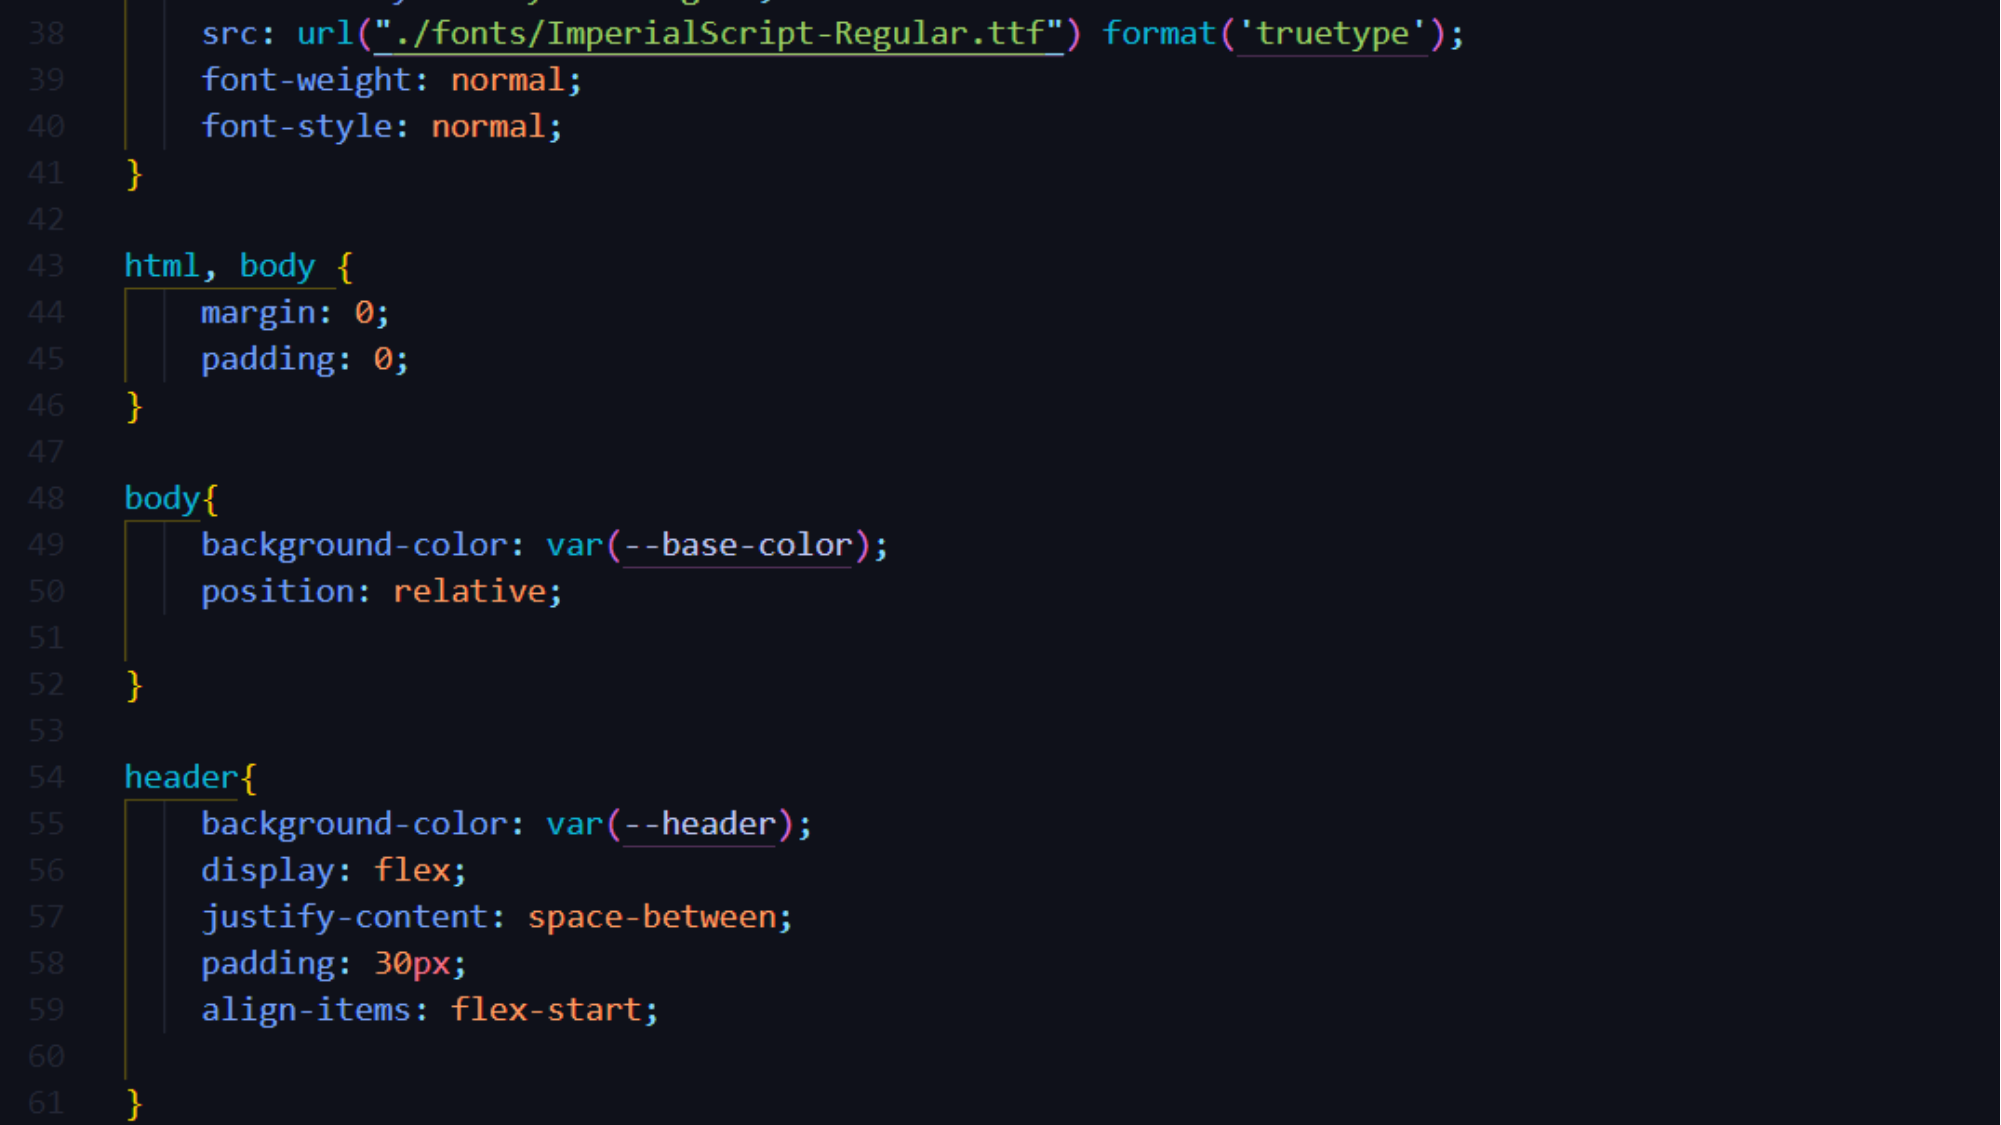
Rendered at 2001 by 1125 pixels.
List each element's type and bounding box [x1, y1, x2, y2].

list [0, 0, 2000, 1125]
